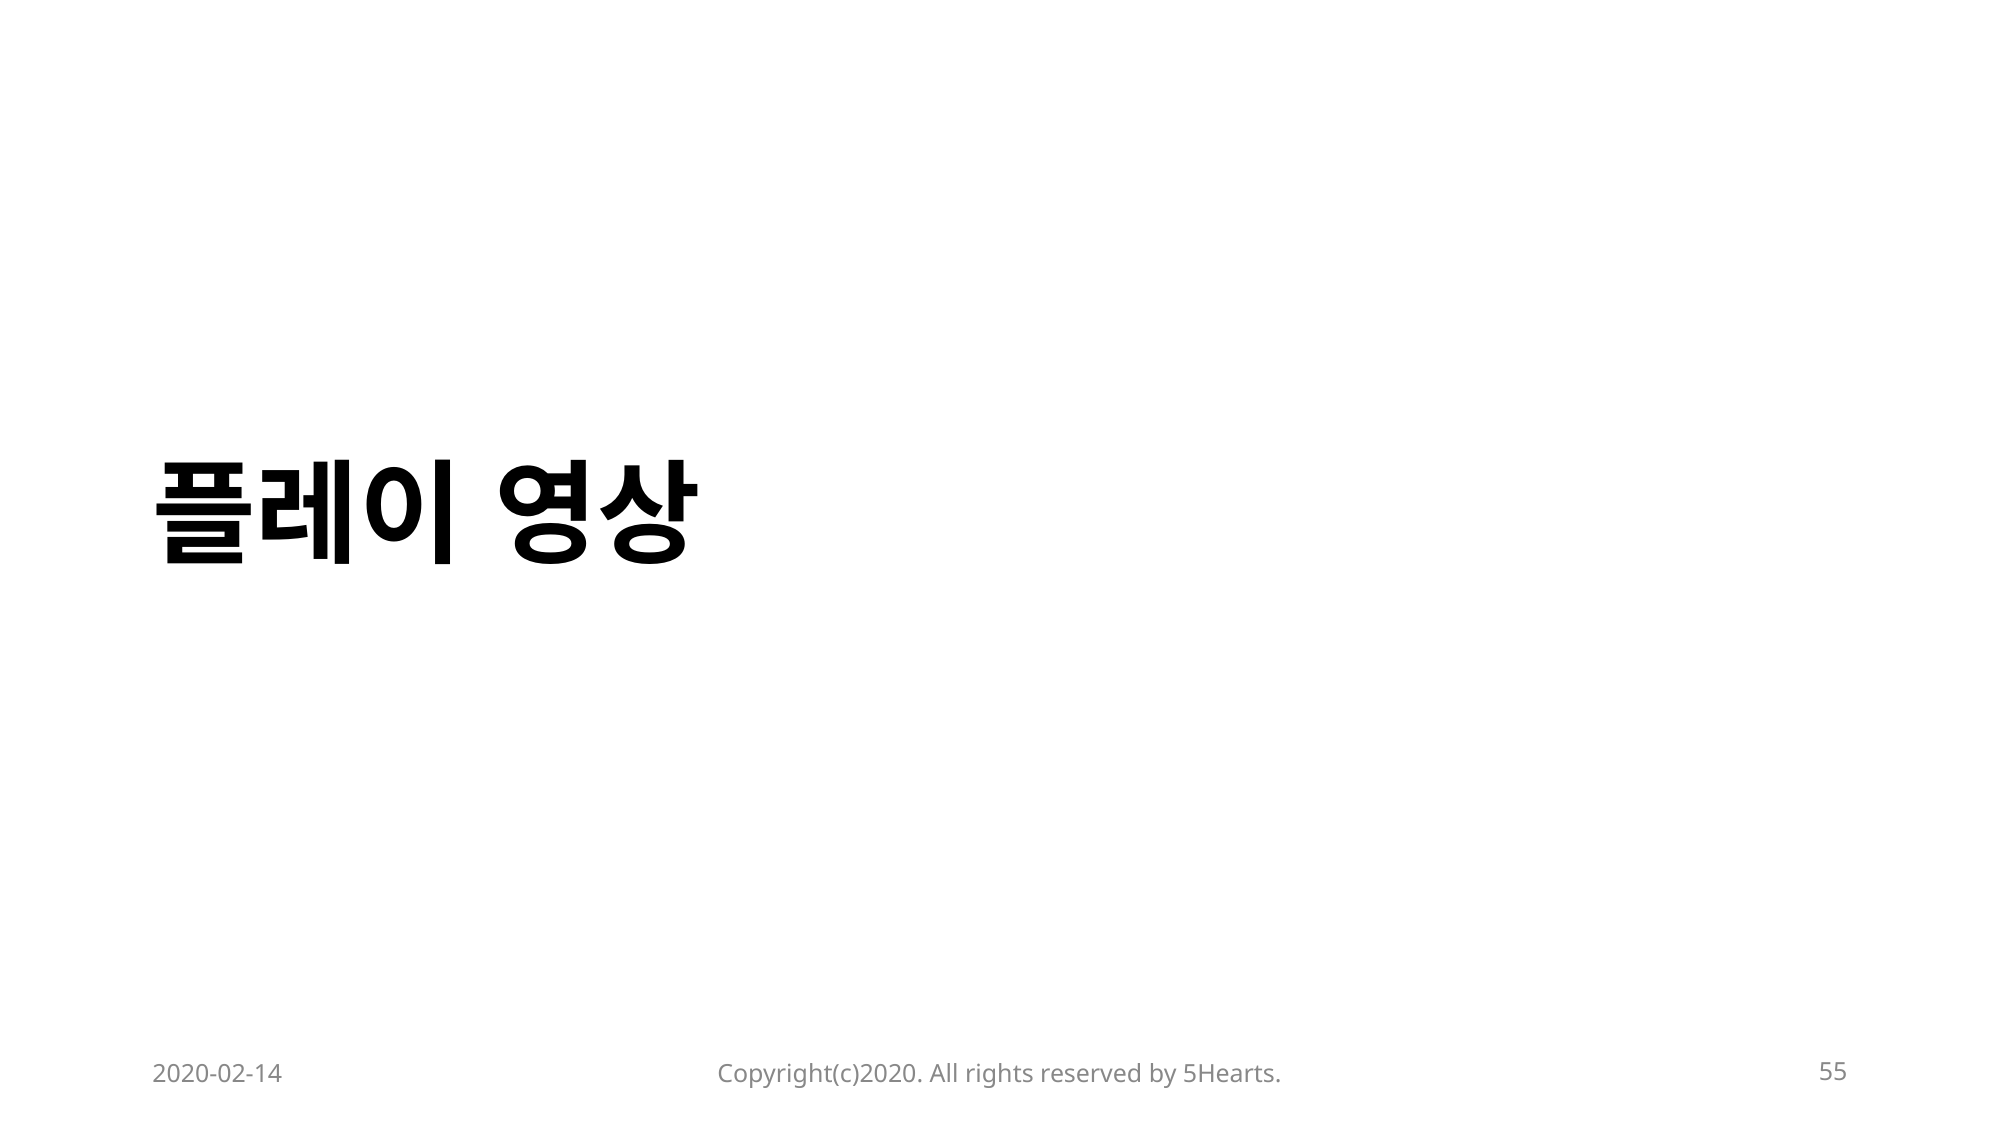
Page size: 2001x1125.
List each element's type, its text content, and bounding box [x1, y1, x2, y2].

text_box 플레이 영상 [137, 434, 1898, 587]
footer Copyright(c)2020. All rights reserved by 5Hearts. [662, 1042, 1338, 1103]
slide_number 55 [1412, 1042, 1863, 1103]
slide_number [137, 1042, 588, 1103]
